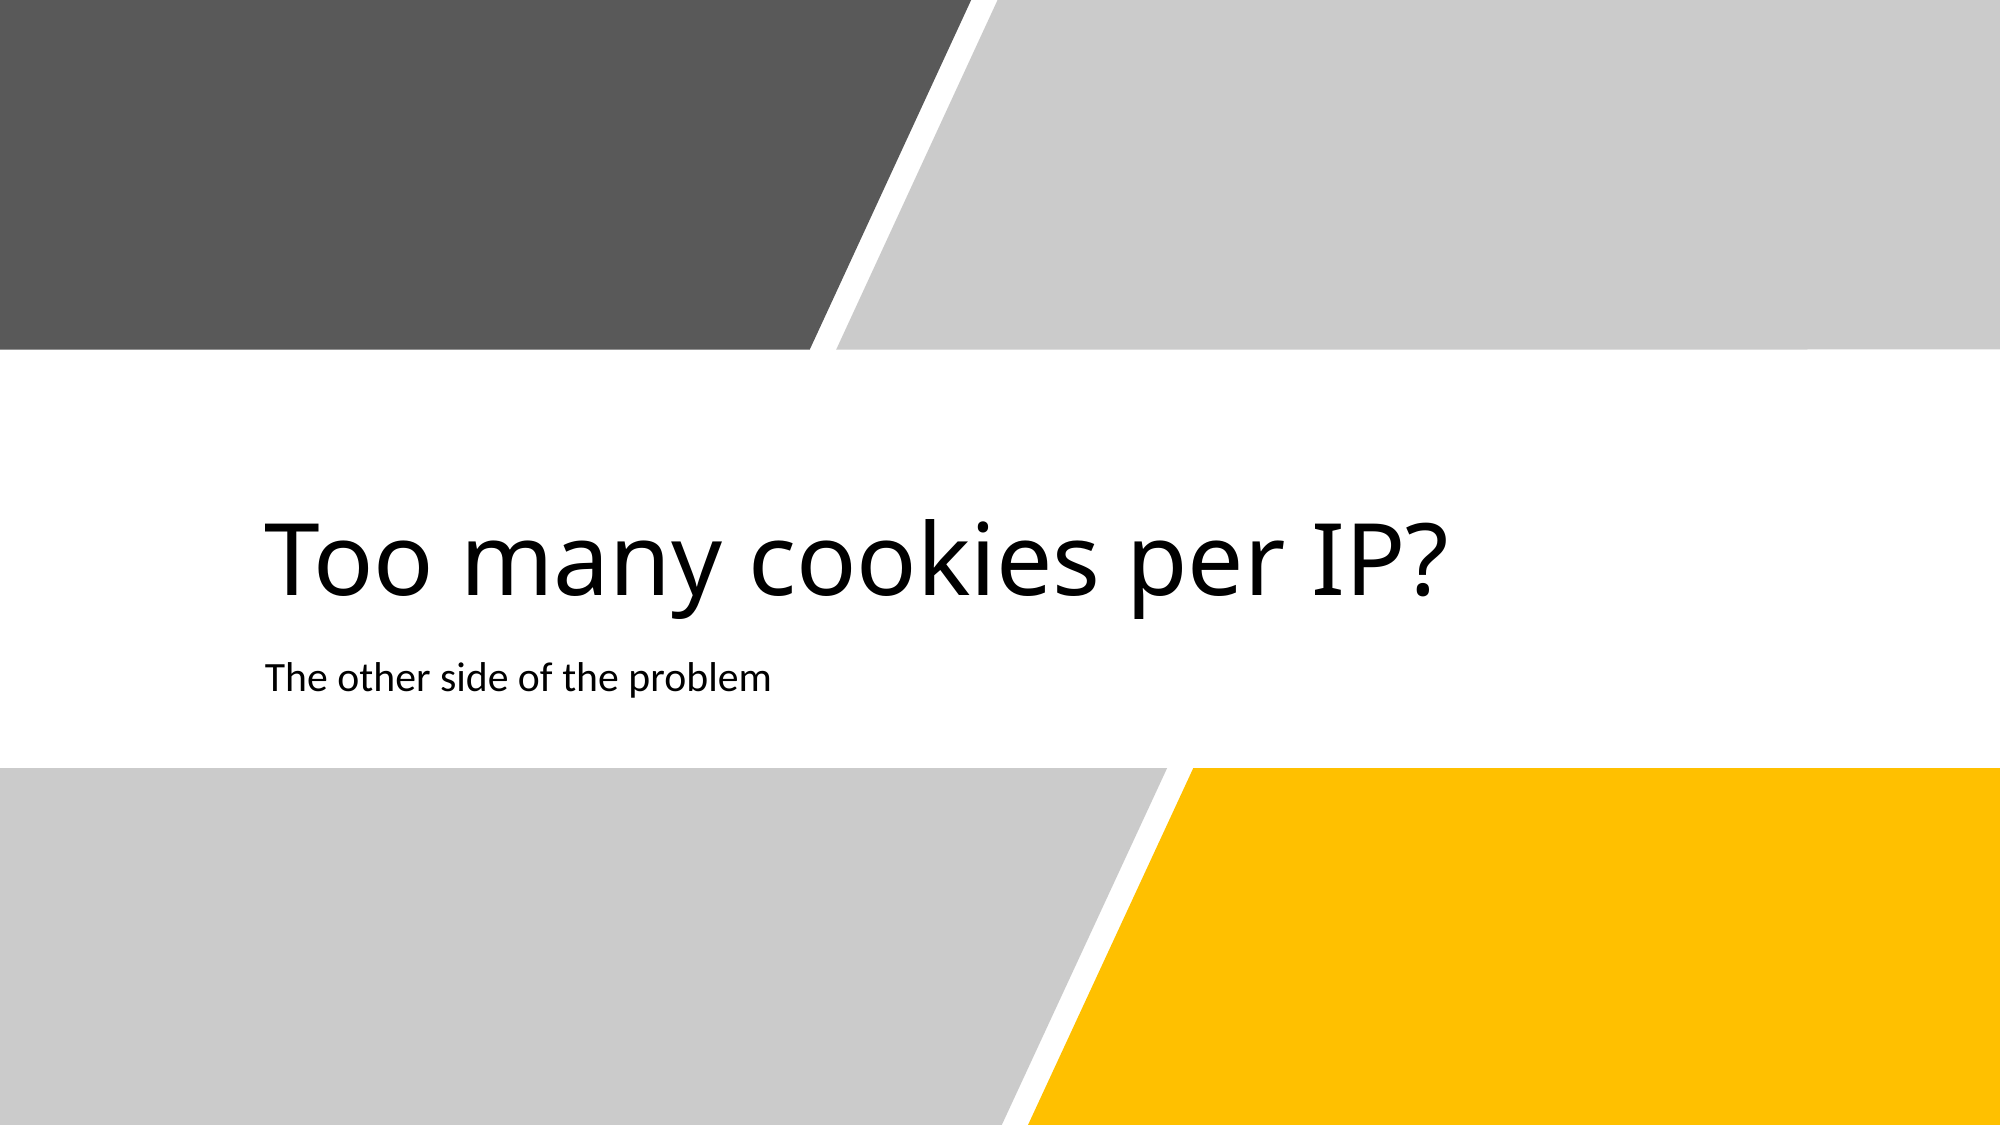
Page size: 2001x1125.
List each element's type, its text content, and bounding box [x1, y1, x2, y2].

text_box [0, 767, 1169, 1125]
text_box [0, 0, 973, 351]
text_box [1007, 767, 1192, 1125]
title Too many cookies per IP? [249, 368, 1750, 625]
text_box [1026, 767, 2000, 1125]
list The other side of the problem [249, 647, 1750, 742]
text_box [834, 0, 2000, 351]
